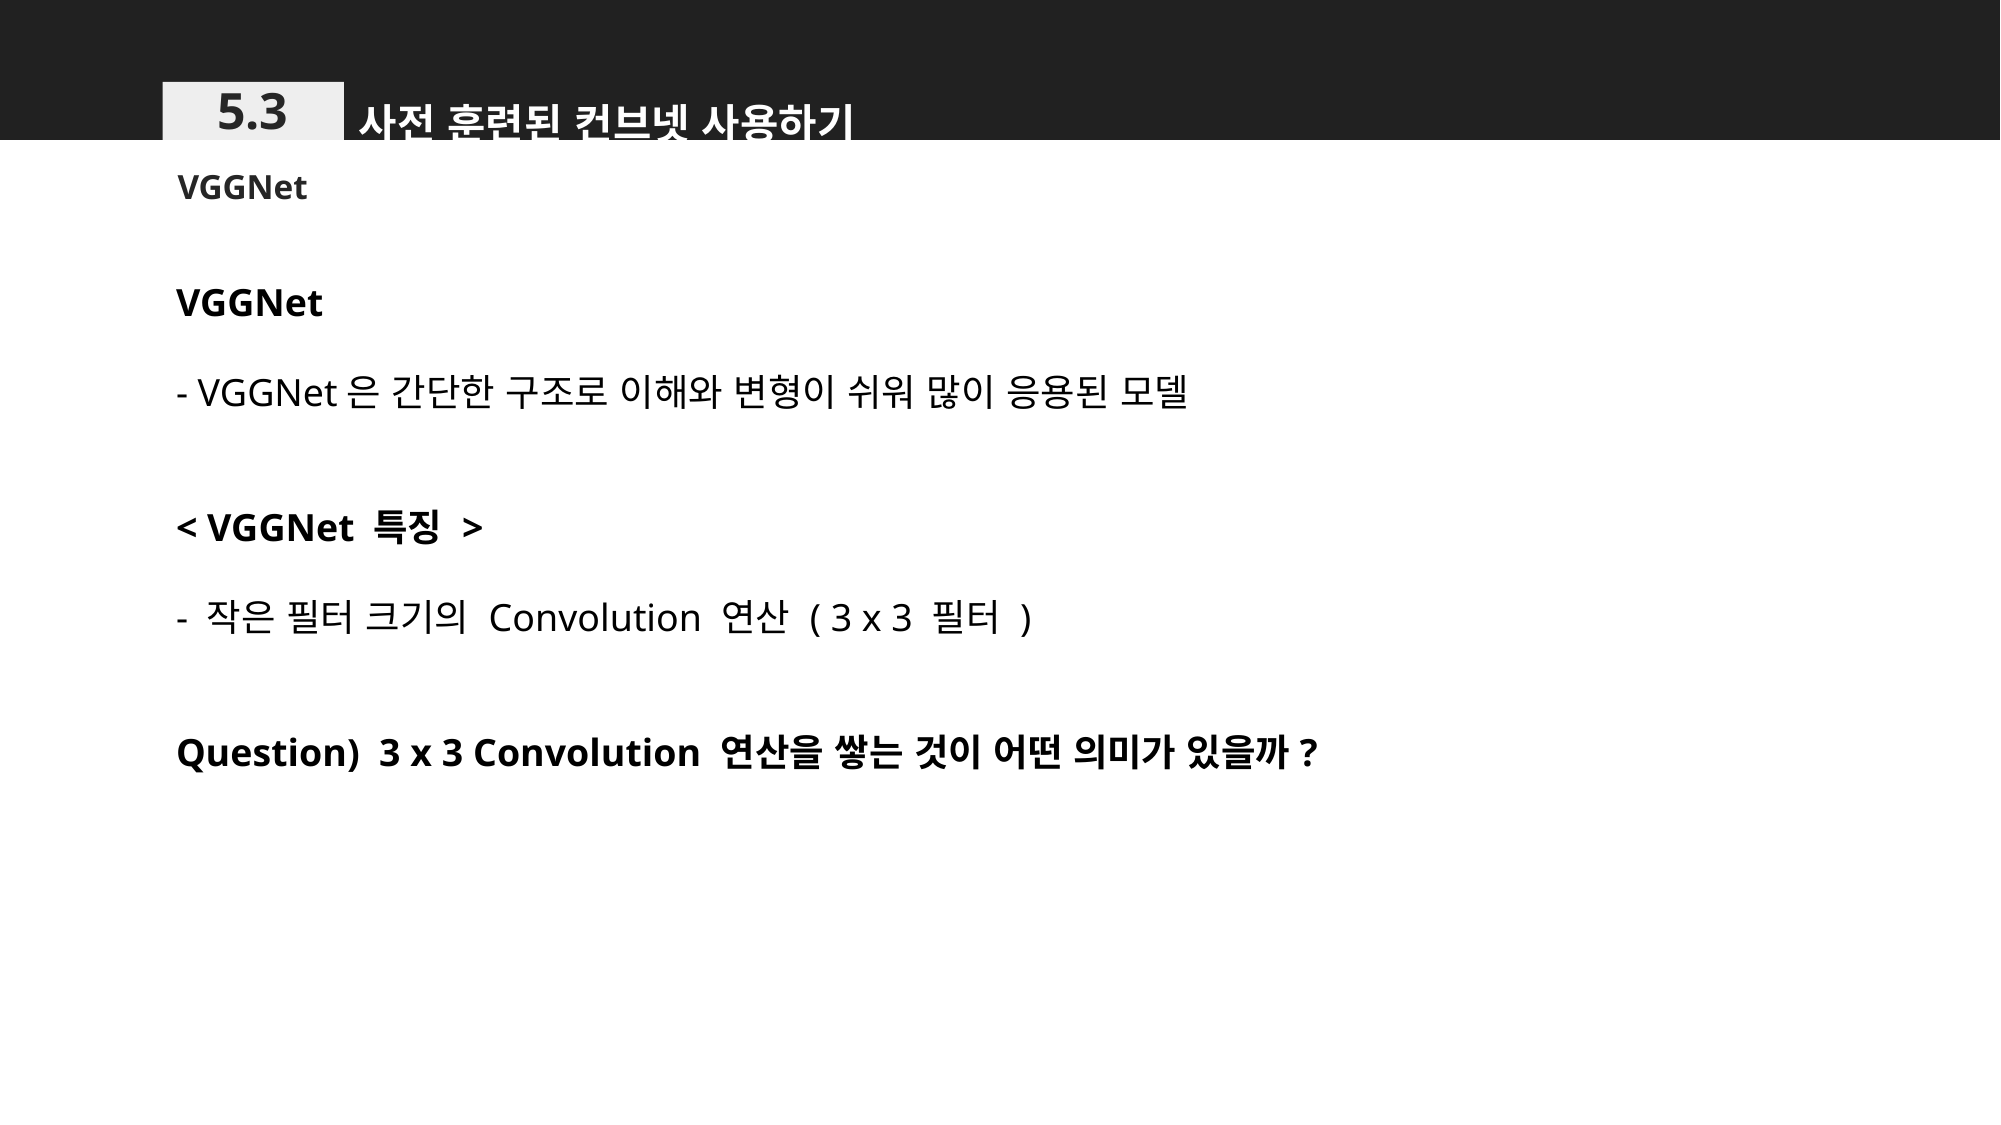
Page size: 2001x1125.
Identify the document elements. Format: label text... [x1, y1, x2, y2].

text_box VGGNet - VGGNet은 간단한 구조로 이해와 변형이 쉬워 많이 응용된 모델 < VGGNet 특징 > - 작은 필터 크기의 Convolution 연산 ( 3 x 3 필터 ) Question) 3 x 3 Convolution 연산을 쌓는 것이 어떤 의미가 있을까? [161, 226, 1790, 872]
text_box [304, 81, 345, 138]
text_box VGGNet [162, 138, 955, 214]
text_box [0, 0, 2000, 141]
text_box 5.3 [202, 72, 304, 138]
text_box [161, 81, 202, 141]
text_box 사전 훈련된 컨브넷 사용하기 [343, 65, 1180, 156]
